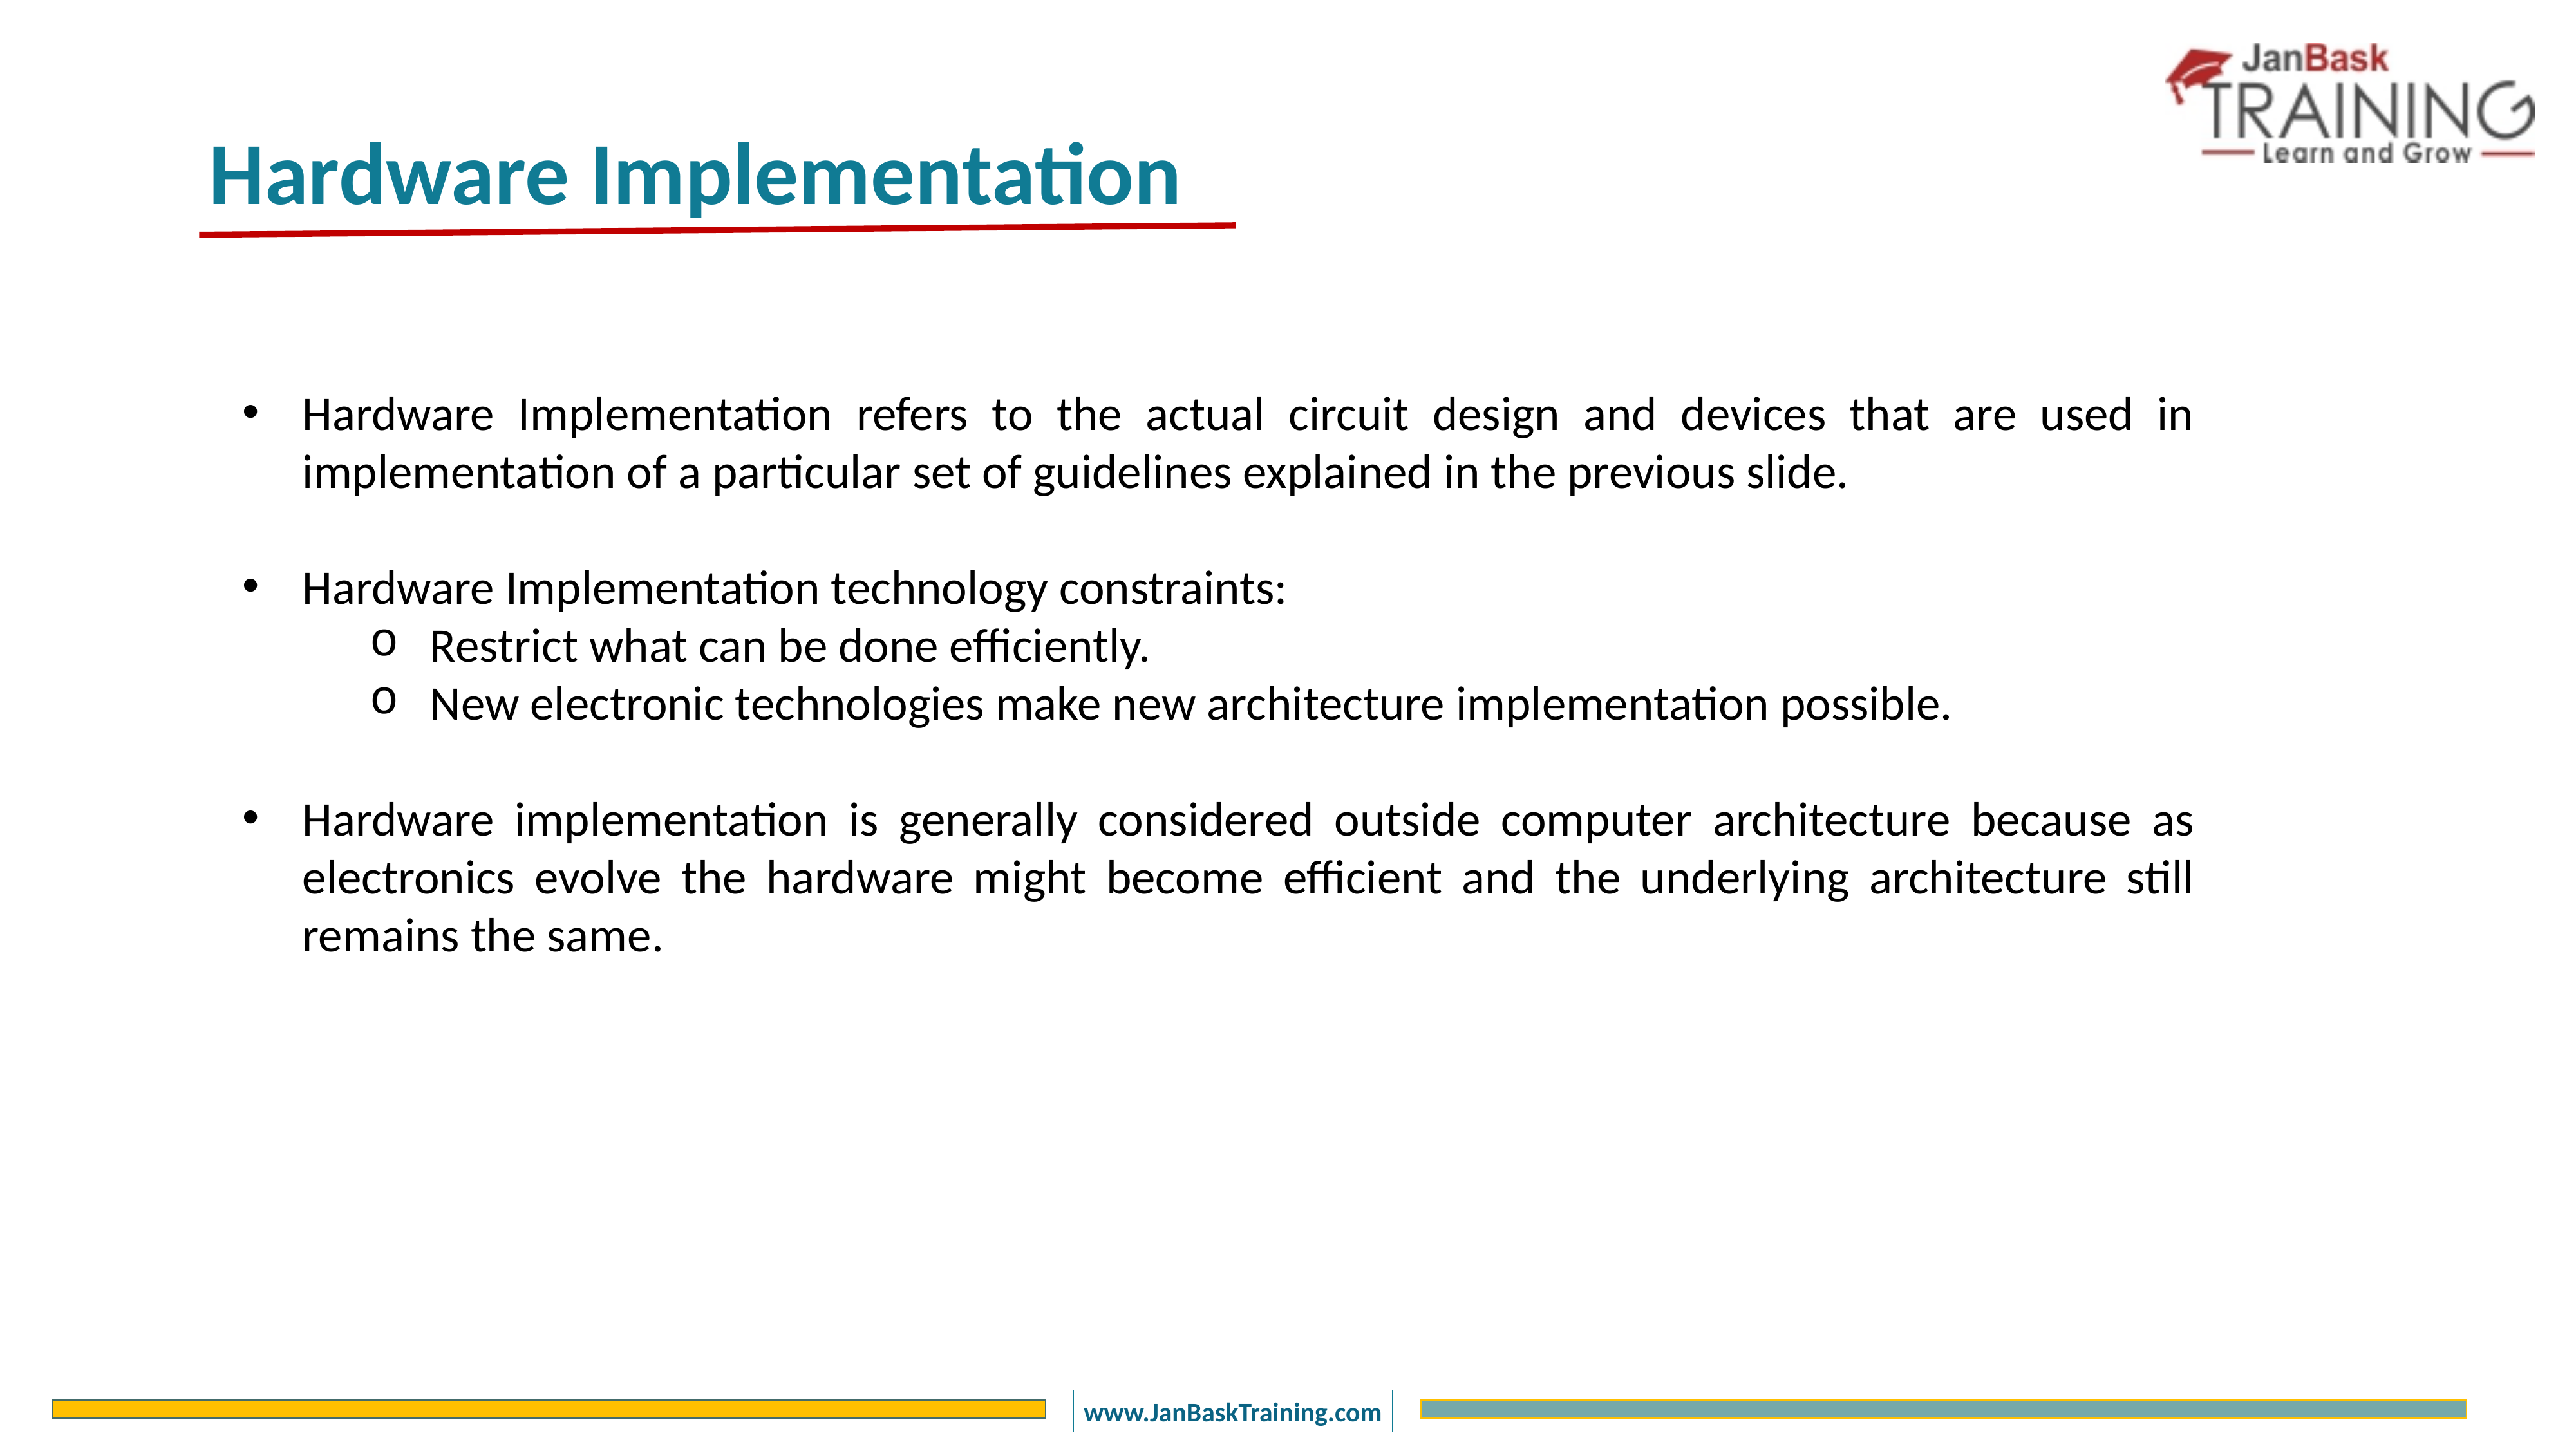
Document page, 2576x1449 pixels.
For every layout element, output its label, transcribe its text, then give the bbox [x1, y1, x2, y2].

picture [2165, 43, 2535, 163]
text_box Hardware Implementation [199, 111, 2006, 302]
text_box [199, 225, 1236, 235]
text_box Hardware Implementation refers to the actual circuit design and devices that are used in implementation of a particular set of guidelines explained in the previous slide. Hardware Implementation technology constraints: Restrict what can be done efficiently. New electronic technologies make new architecture implementation possible. Hardware implementation is generally considered outside computer architecture because as electronics evolve the hardware might become efficient and the underlying architecture still remains the same. [232, 377, 2205, 1024]
